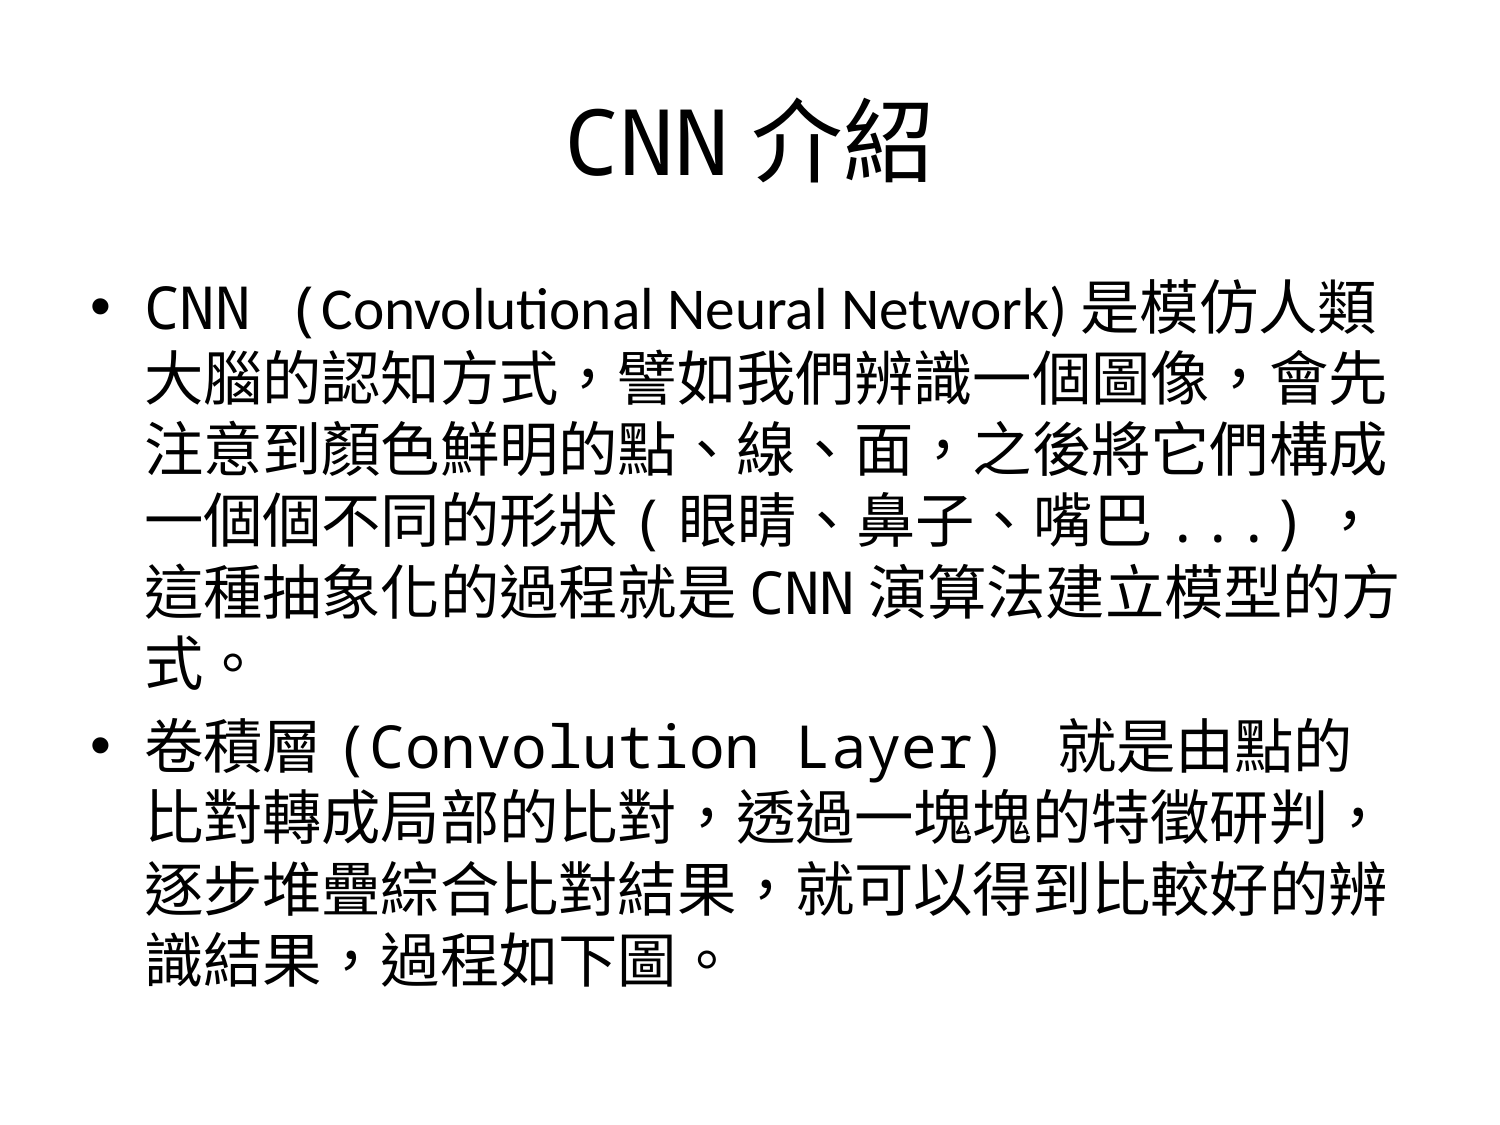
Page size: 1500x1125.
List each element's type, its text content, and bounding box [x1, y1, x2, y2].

list CNN (Convolutional Neural Network)是模仿人類大腦的認知方式，譬如我們辨識一個圖像，會先注意到顏色鮮明的點、線、面，之後將它們構成一個個不同的形狀(眼睛、鼻子、嘴巴...)，這種抽象化的過程就是CNN演算法建立模型的方式。 卷積層(Convolution Layer) 就是由點的比對轉成局部的比對，透過一塊塊的特徵研判，逐步堆疊綜合比對結果，就可以得到比較好的辨識結果，過程如下圖。 [75, 262, 1425, 1005]
title CNN介紹 [75, 45, 1425, 233]
